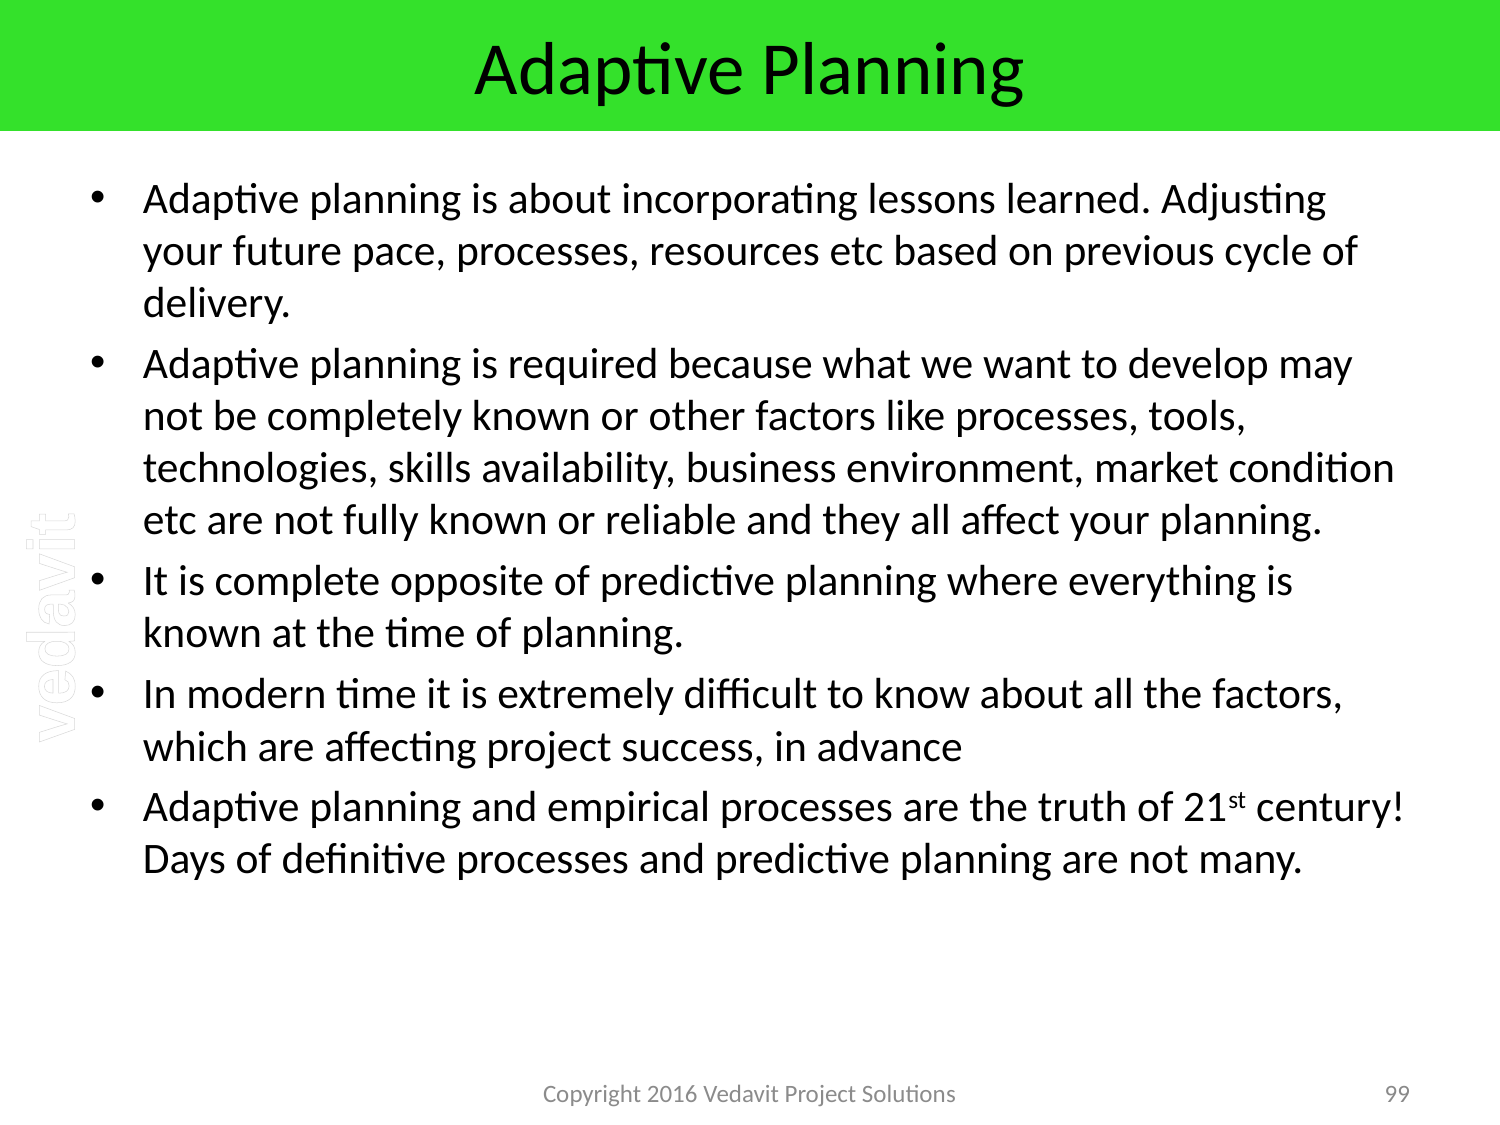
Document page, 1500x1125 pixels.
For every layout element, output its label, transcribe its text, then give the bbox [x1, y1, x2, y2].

footer Copyright 2016 Vedavit Project Solutions [512, 1062, 988, 1123]
list Adaptive planning is about incorporating lessons learned. Adjusting your future pace, processes, resources etc based on previous cycle of delivery. Adaptive planning is required because what we want to develop may not be completely known or other factors like processes, tools, technologies, skills availability, business environment, market condition etc are not fully known or reliable and they all affect your planning. It is complete opposite of predictive planning where everything is known at the time of planning. In modern time it is extremely difficult to know about all the factors, which are affecting project success, in advance Adaptive planning and empirical processes are the truth of 21st century! Days of definitive processes and predictive planning are not many. [75, 162, 1425, 1000]
slide_number 99 [1074, 1062, 1425, 1123]
title Adaptive Planning [0, 0, 1500, 131]
